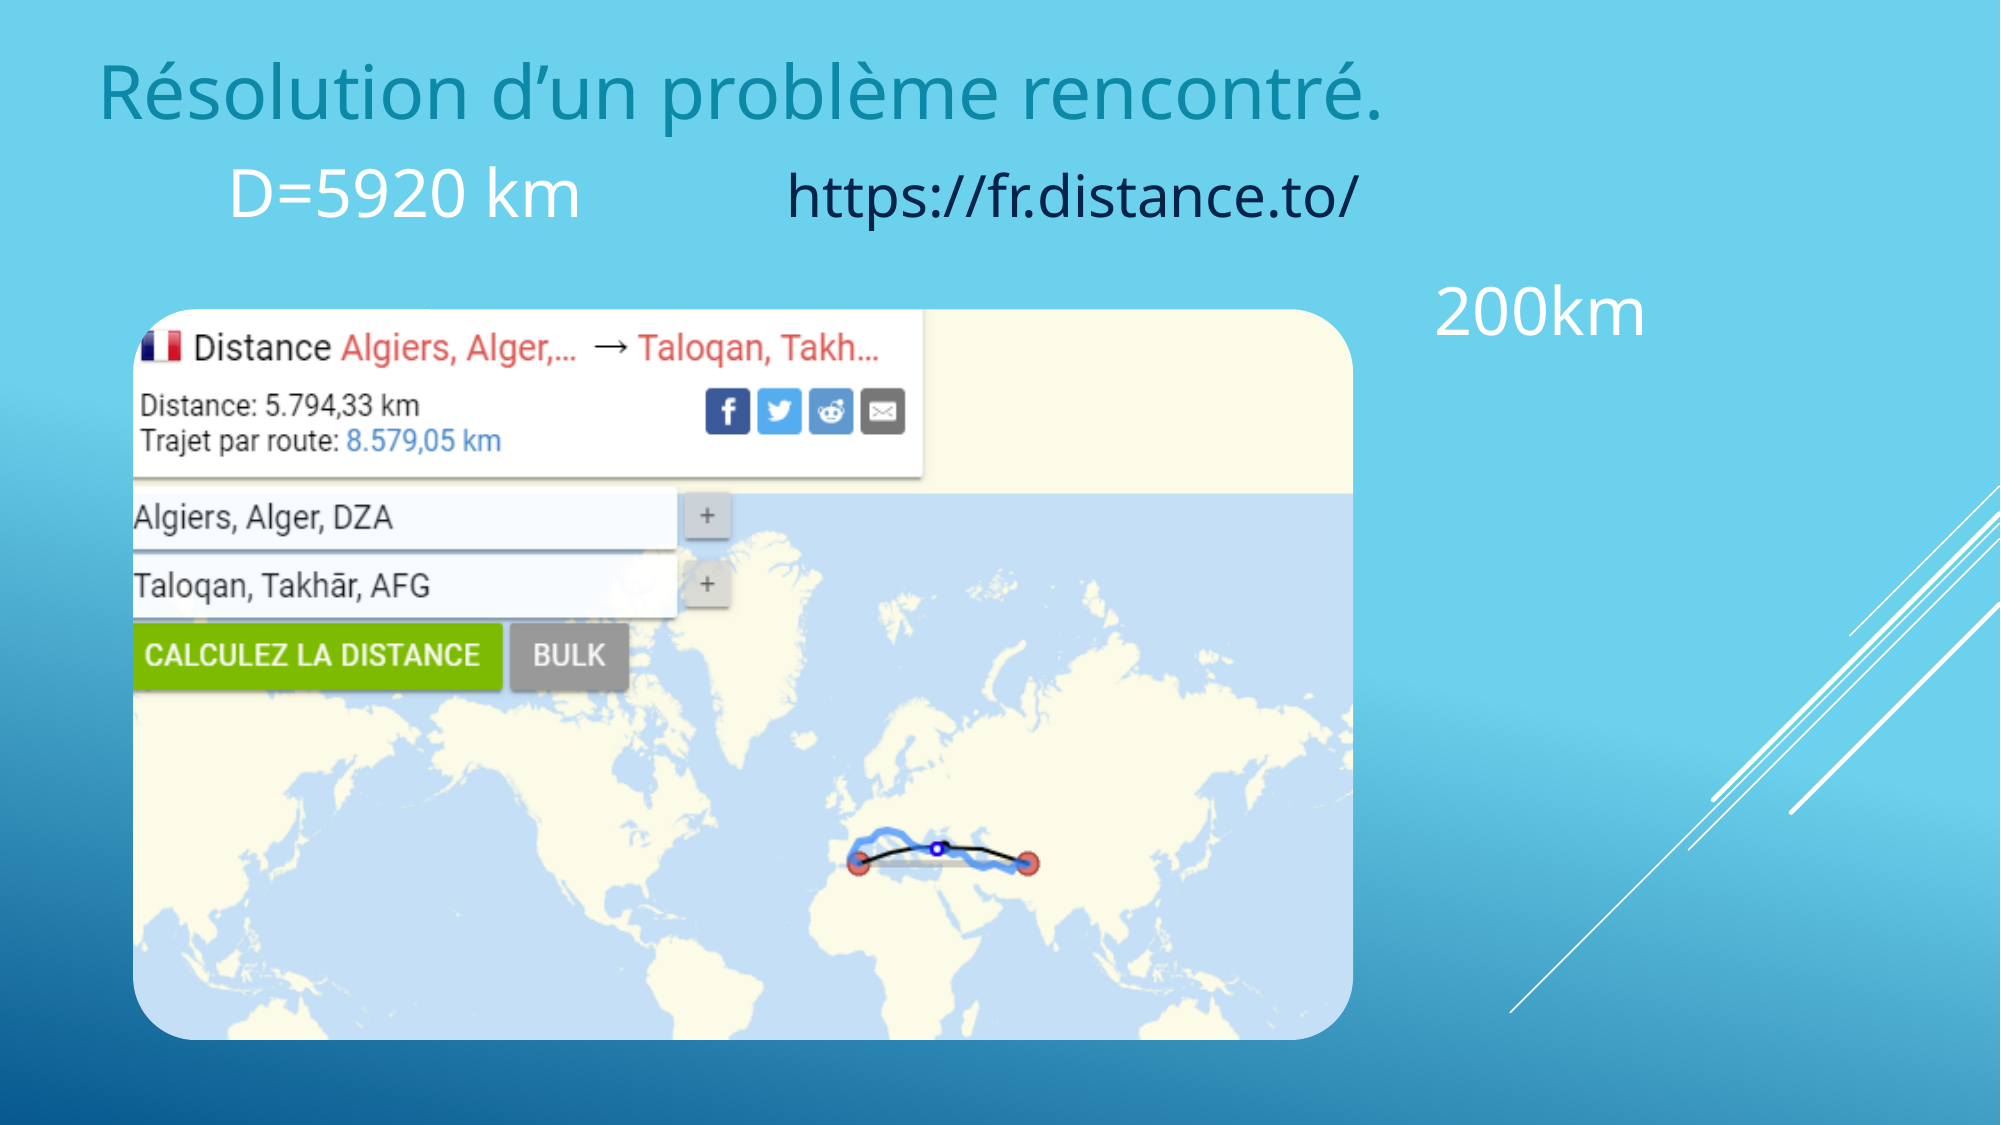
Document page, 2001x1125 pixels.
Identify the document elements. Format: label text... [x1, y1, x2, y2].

text_box https://fr.distance.to/ [771, 151, 1554, 237]
text_box Résolution d’un problème rencontré. [82, 36, 1921, 142]
text_box 200km [1420, 261, 1837, 356]
picture [132, 309, 1354, 1041]
text_box D=5920 km [213, 142, 903, 238]
